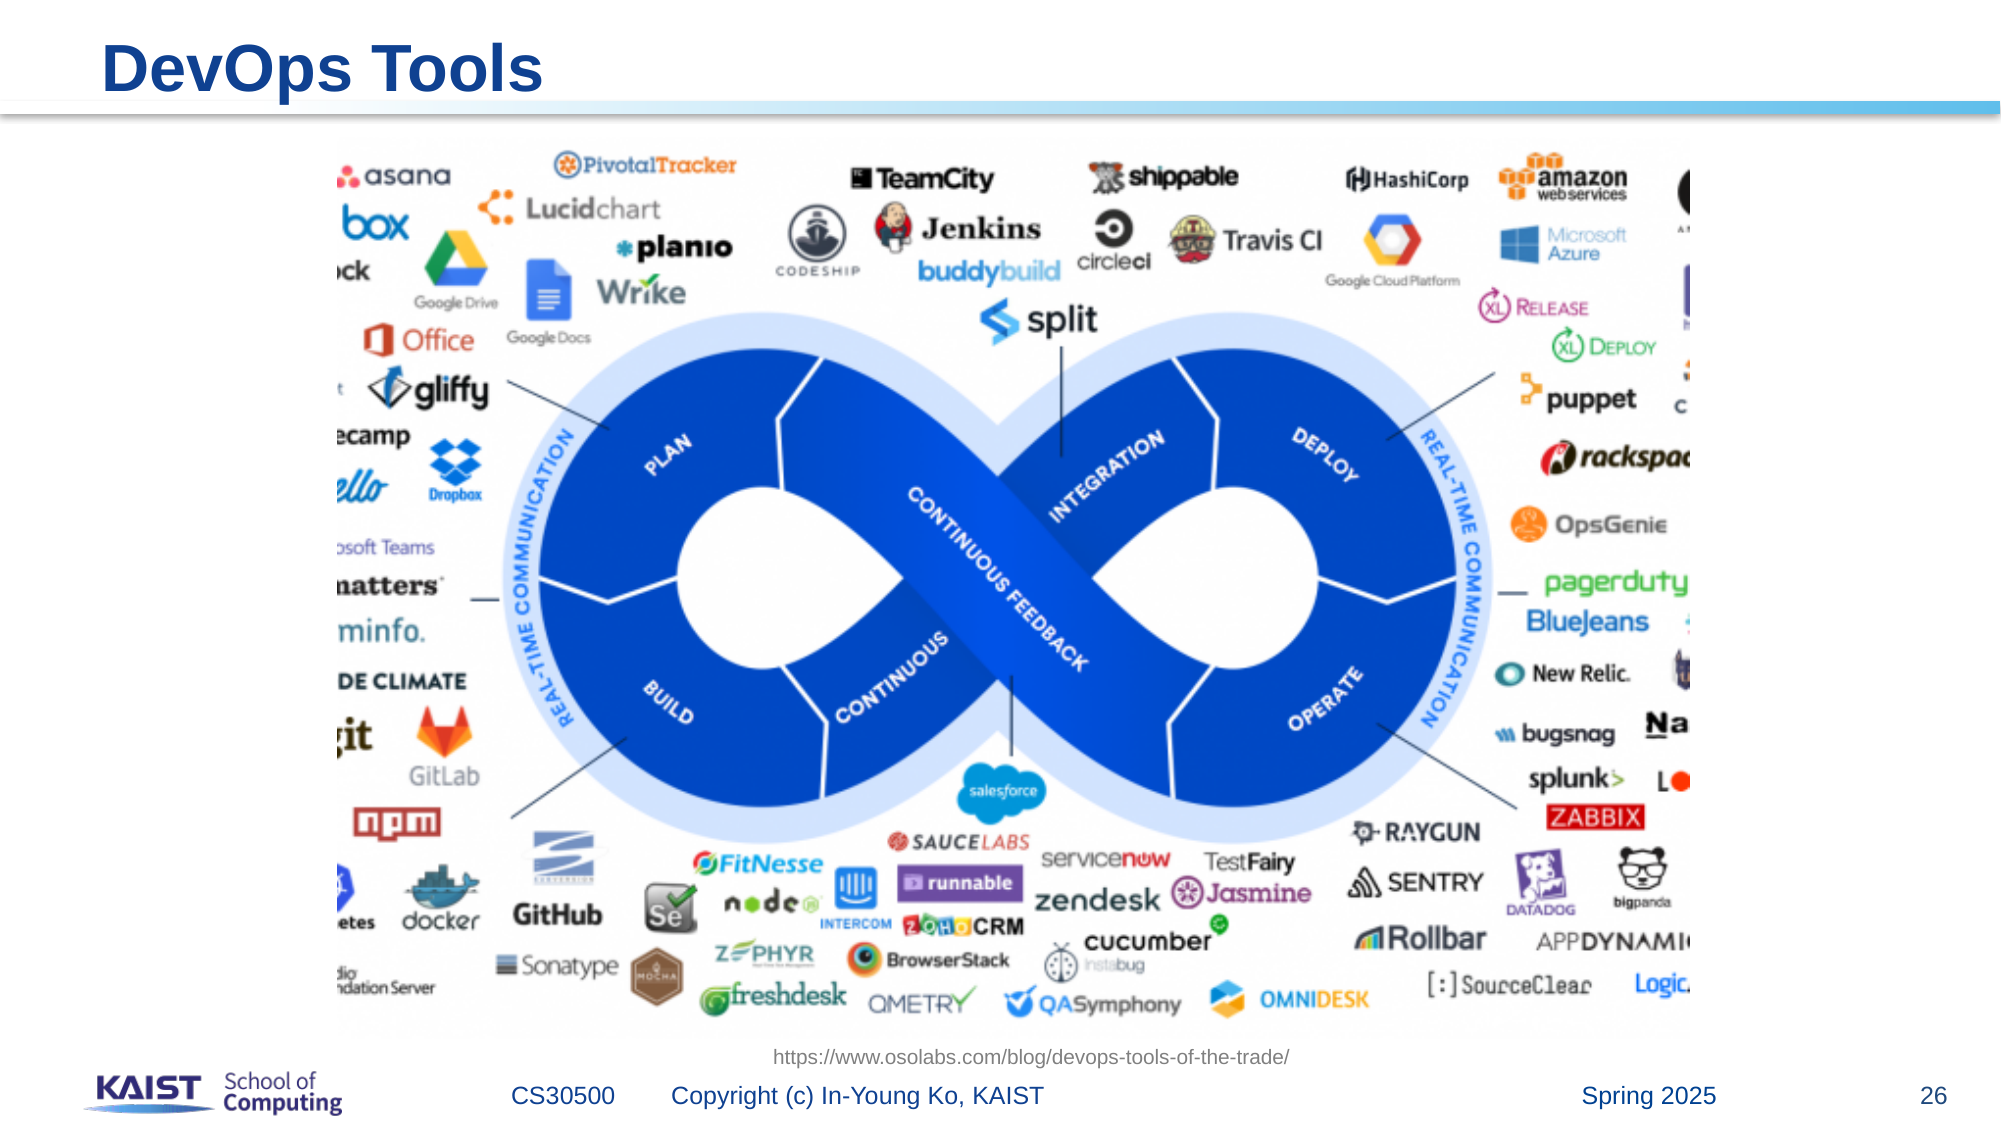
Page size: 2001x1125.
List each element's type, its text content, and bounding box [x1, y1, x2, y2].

picture [80, 1054, 342, 1125]
slide_number Spring 2025 [1566, 1064, 1800, 1125]
picture [337, 137, 1690, 1039]
title DevOps Tools [86, 19, 1914, 112]
slide_number 26 [1833, 1065, 1963, 1125]
text_box https://www.osolabs.com/blog/devops-tools-of-the-trade/ [758, 1047, 1456, 1076]
footer CS30500 Copyright (c) In-Young Ko, KAIST [496, 1065, 1517, 1125]
